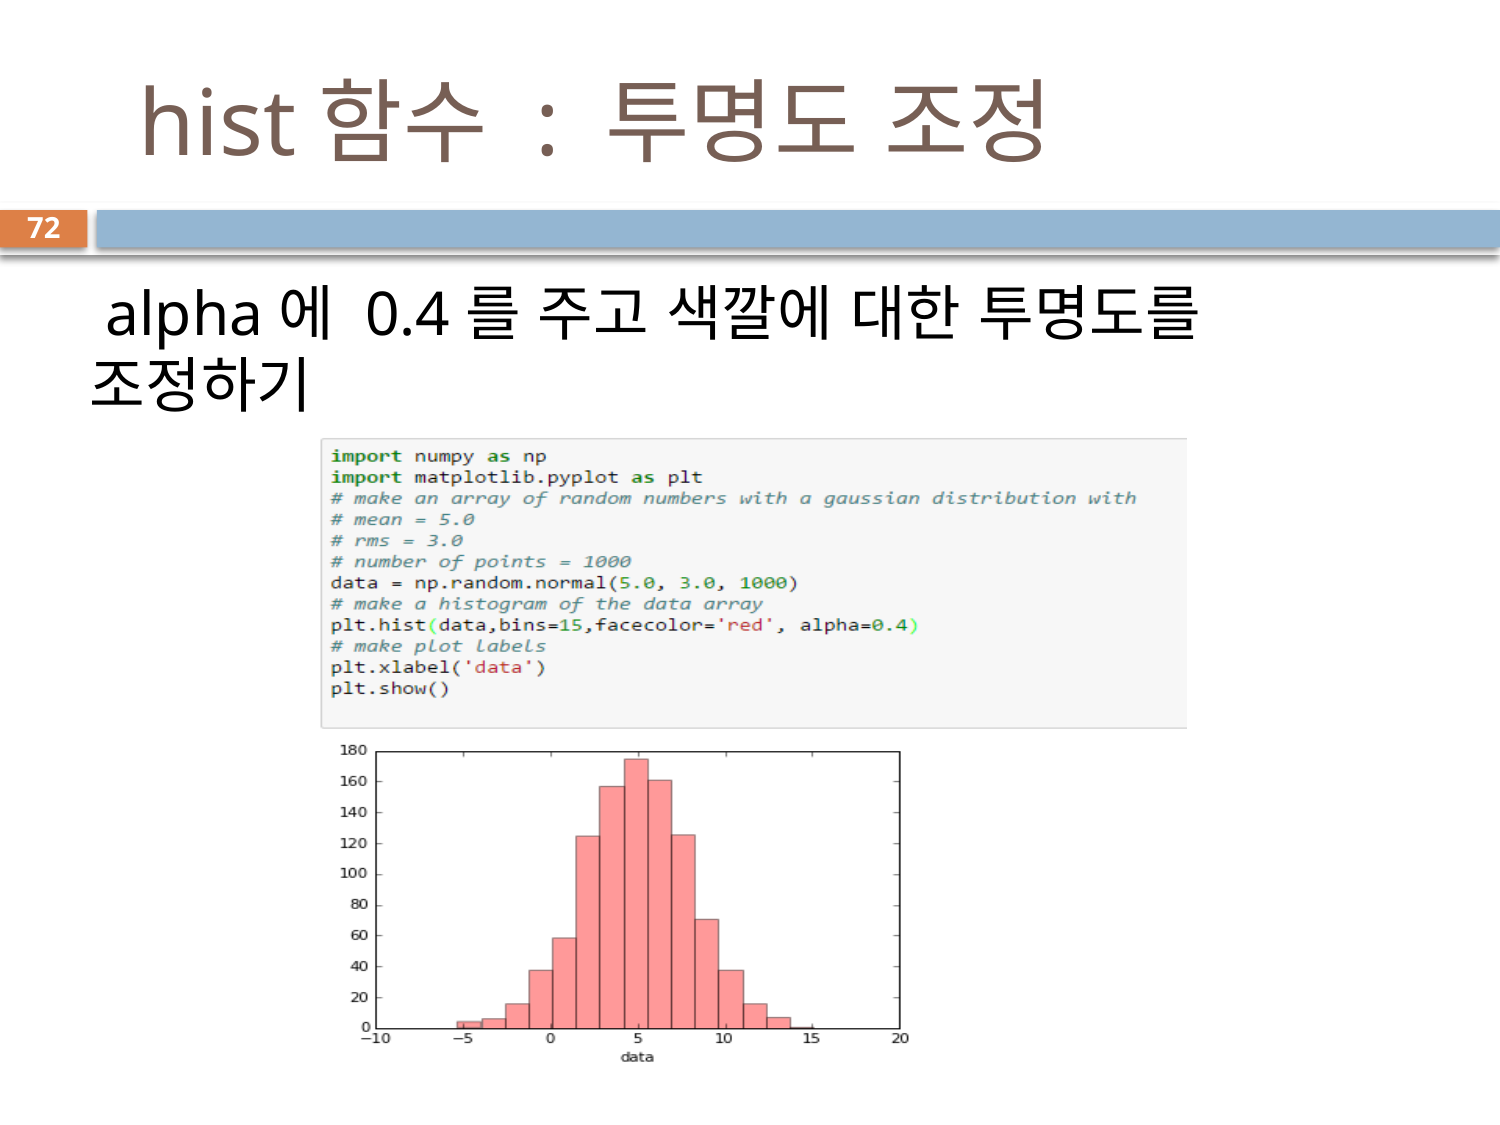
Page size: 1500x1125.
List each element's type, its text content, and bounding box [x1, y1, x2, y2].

picture [312, 432, 1187, 1068]
list alpha에 0.4를 주고 색깔에 대한 투명도를 조정하기 [75, 267, 1425, 539]
slide_number 72 [0, 208, 88, 249]
title hist함수 : 투명도 조정 [100, 37, 1438, 200]
